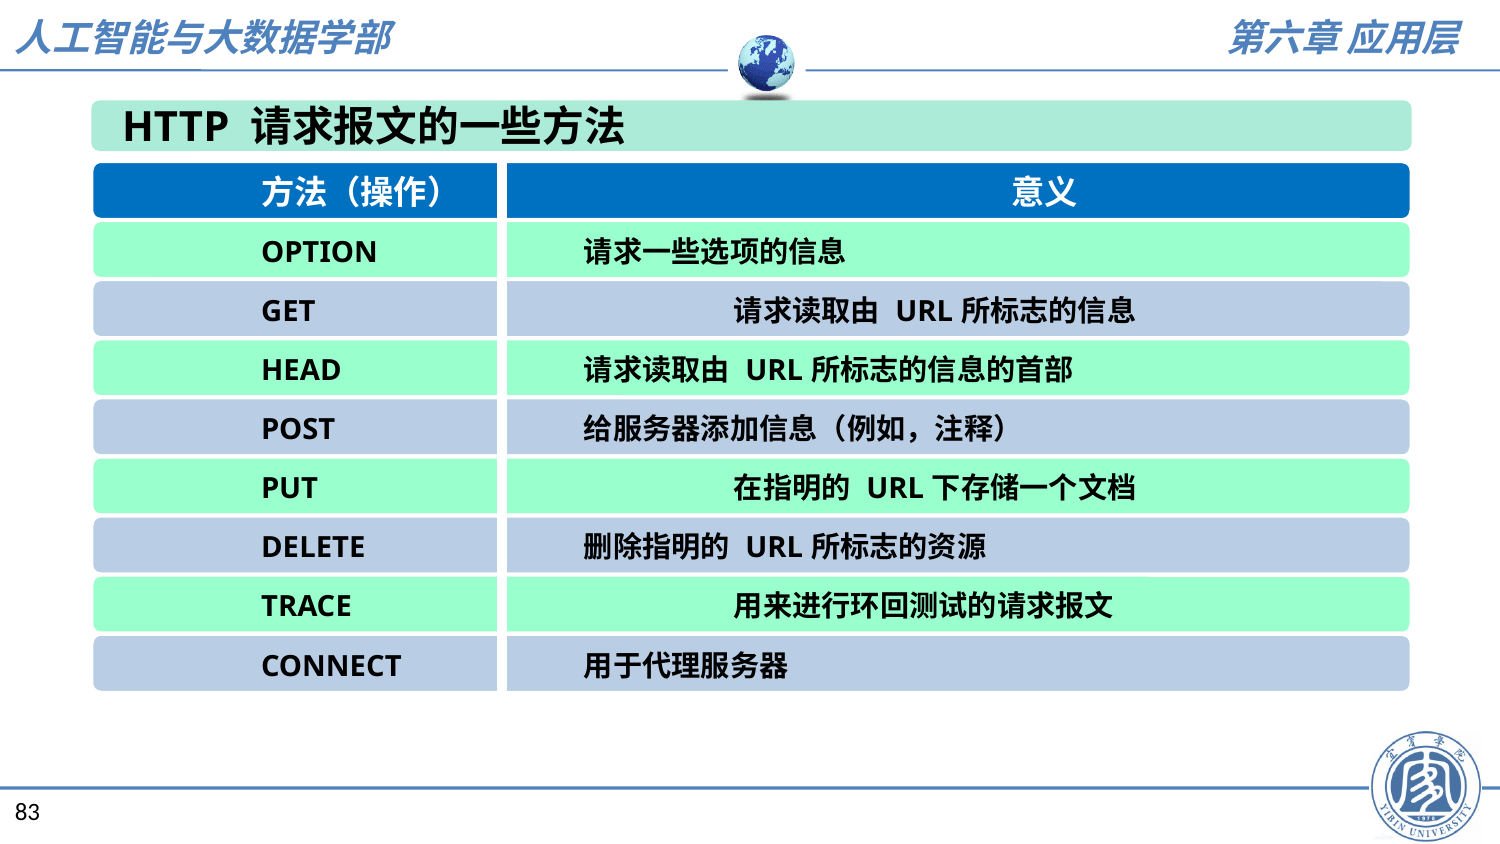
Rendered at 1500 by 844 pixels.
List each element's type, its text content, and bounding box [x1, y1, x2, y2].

text_box [91, 100, 107, 152]
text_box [505, 160, 1412, 694]
slide_number 83 [0, 787, 350, 833]
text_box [91, 160, 500, 694]
text_box HTTP 请求报文的一些方法 [107, 92, 642, 157]
picture [736, 33, 796, 100]
text_box [642, 100, 1412, 151]
